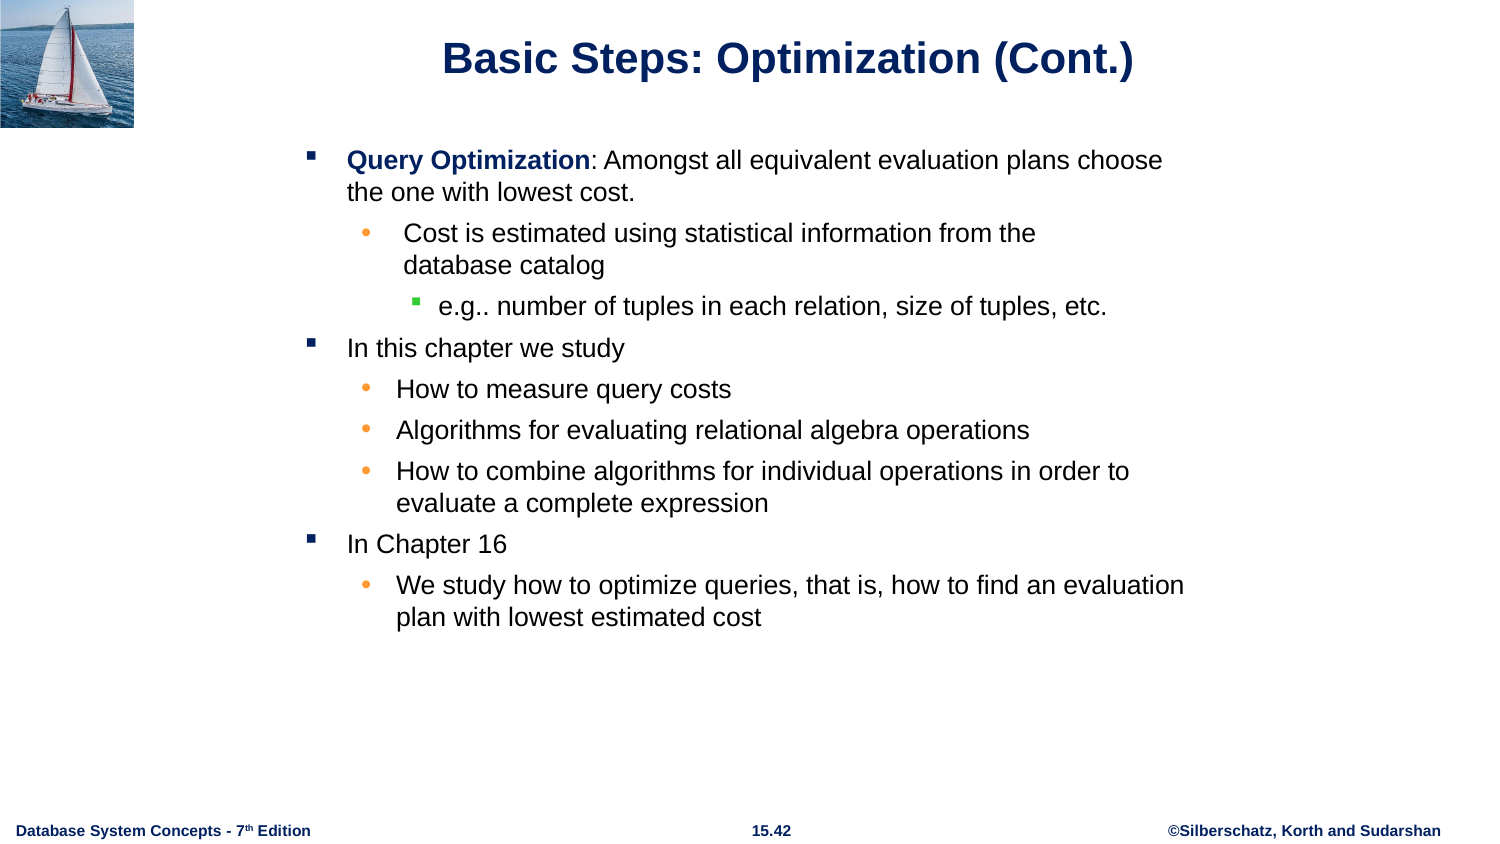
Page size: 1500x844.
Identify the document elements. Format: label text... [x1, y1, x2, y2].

list Query Optimization: Amongst all equivalent evaluation plans choose the one with lowest cost. Cost is estimated using statistical information from the database catalog e.g.. number of tuples in each relation, size of tuples, etc. In this chapter we study How to measure query costs Algorithms for evaluating relational algebra operations How to combine algorithms for individual operations in order to evaluate a complete expression In Chapter 16 We study how to optimize queries, that is, how to find an evaluation plan with lowest estimated cost [289, 135, 1217, 662]
picture [0, 0, 134, 128]
title Basic Steps: Optimization (Cont.) [125, 14, 1452, 90]
